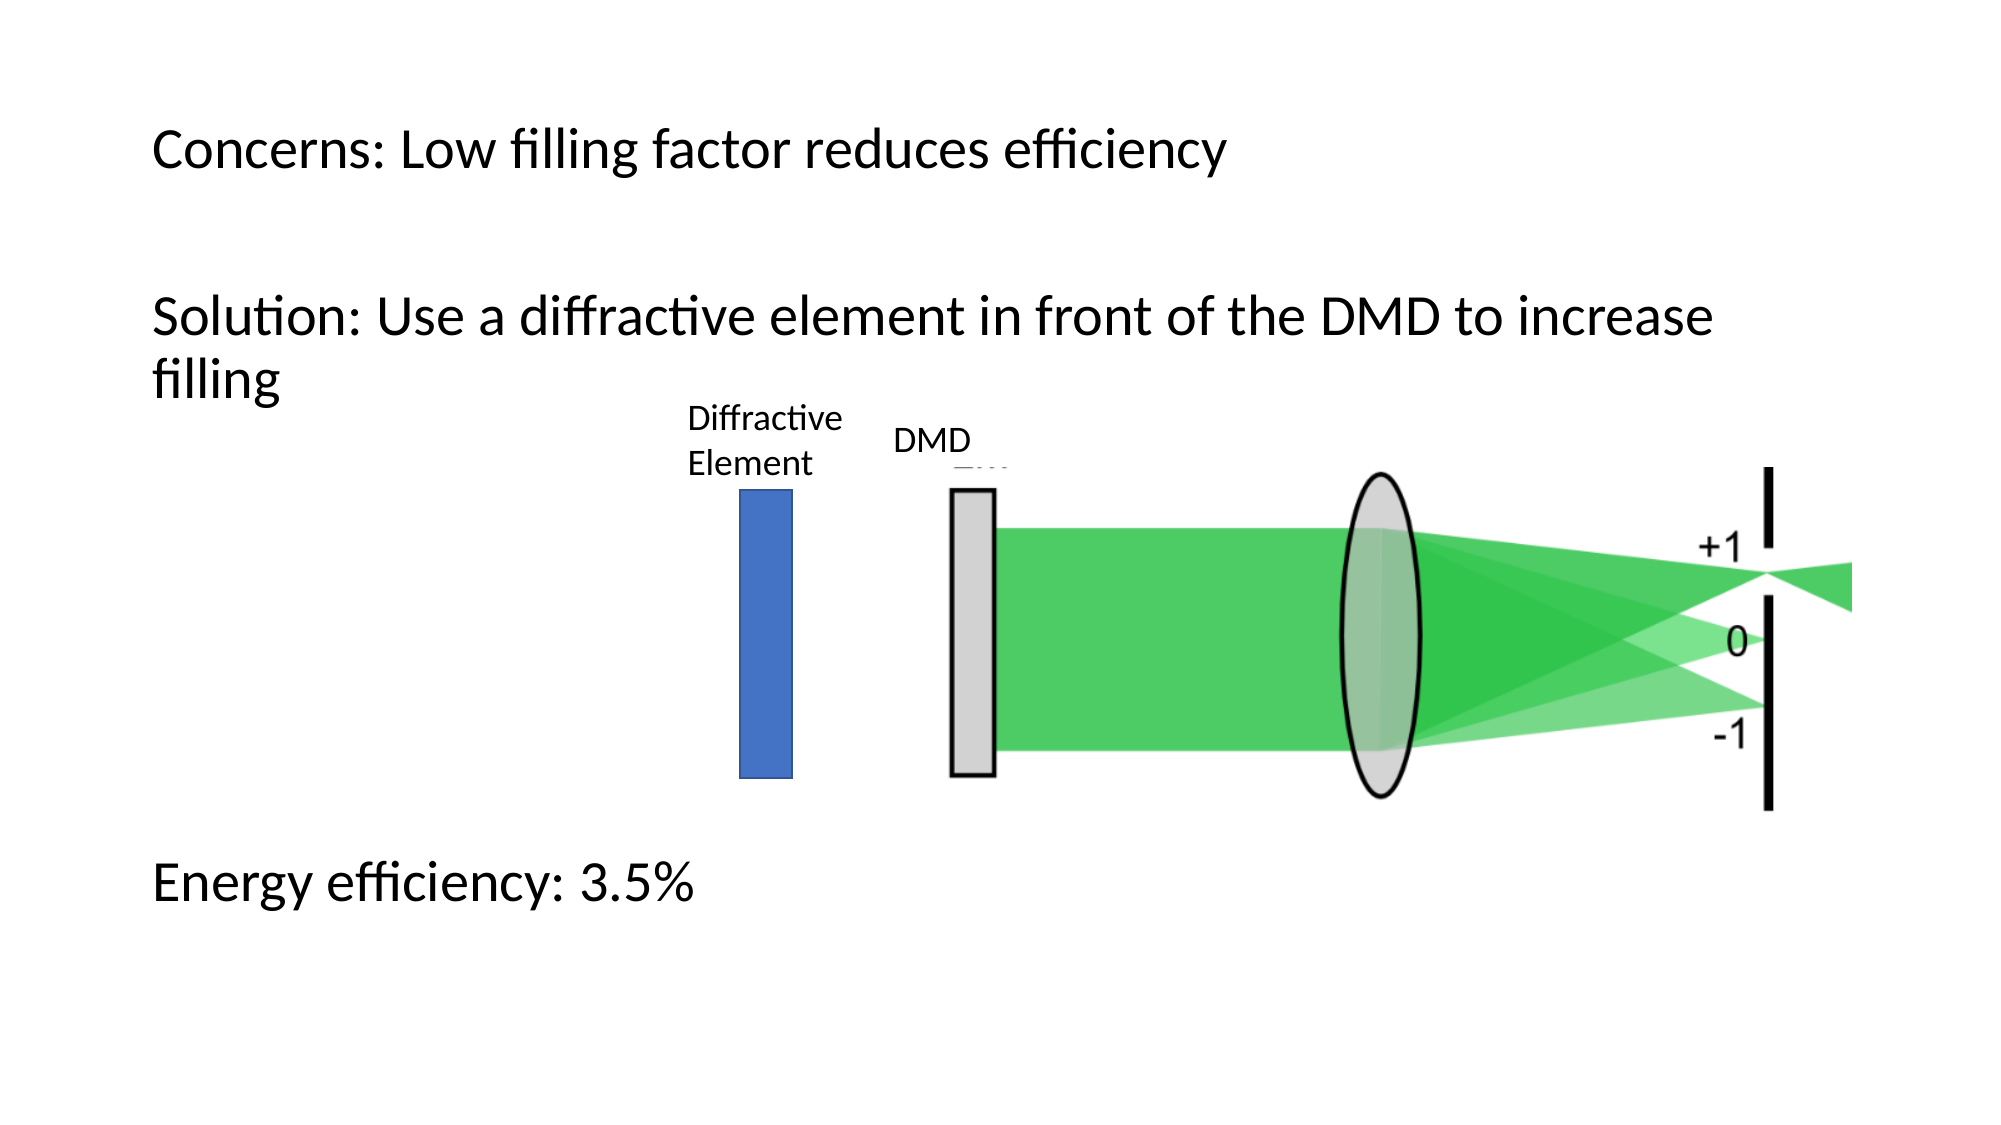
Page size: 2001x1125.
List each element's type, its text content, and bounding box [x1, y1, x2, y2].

text_box [739, 491, 793, 779]
text_box Diffractive Element [672, 385, 879, 491]
picture [945, 467, 1852, 828]
text_box DMD [879, 408, 1068, 468]
list Concerns: Low filling factor reduces efficiency Solution: Use a diffractive element in front of the DMD to increase filling Energy efficiency: 3.5% [137, 110, 1863, 1014]
